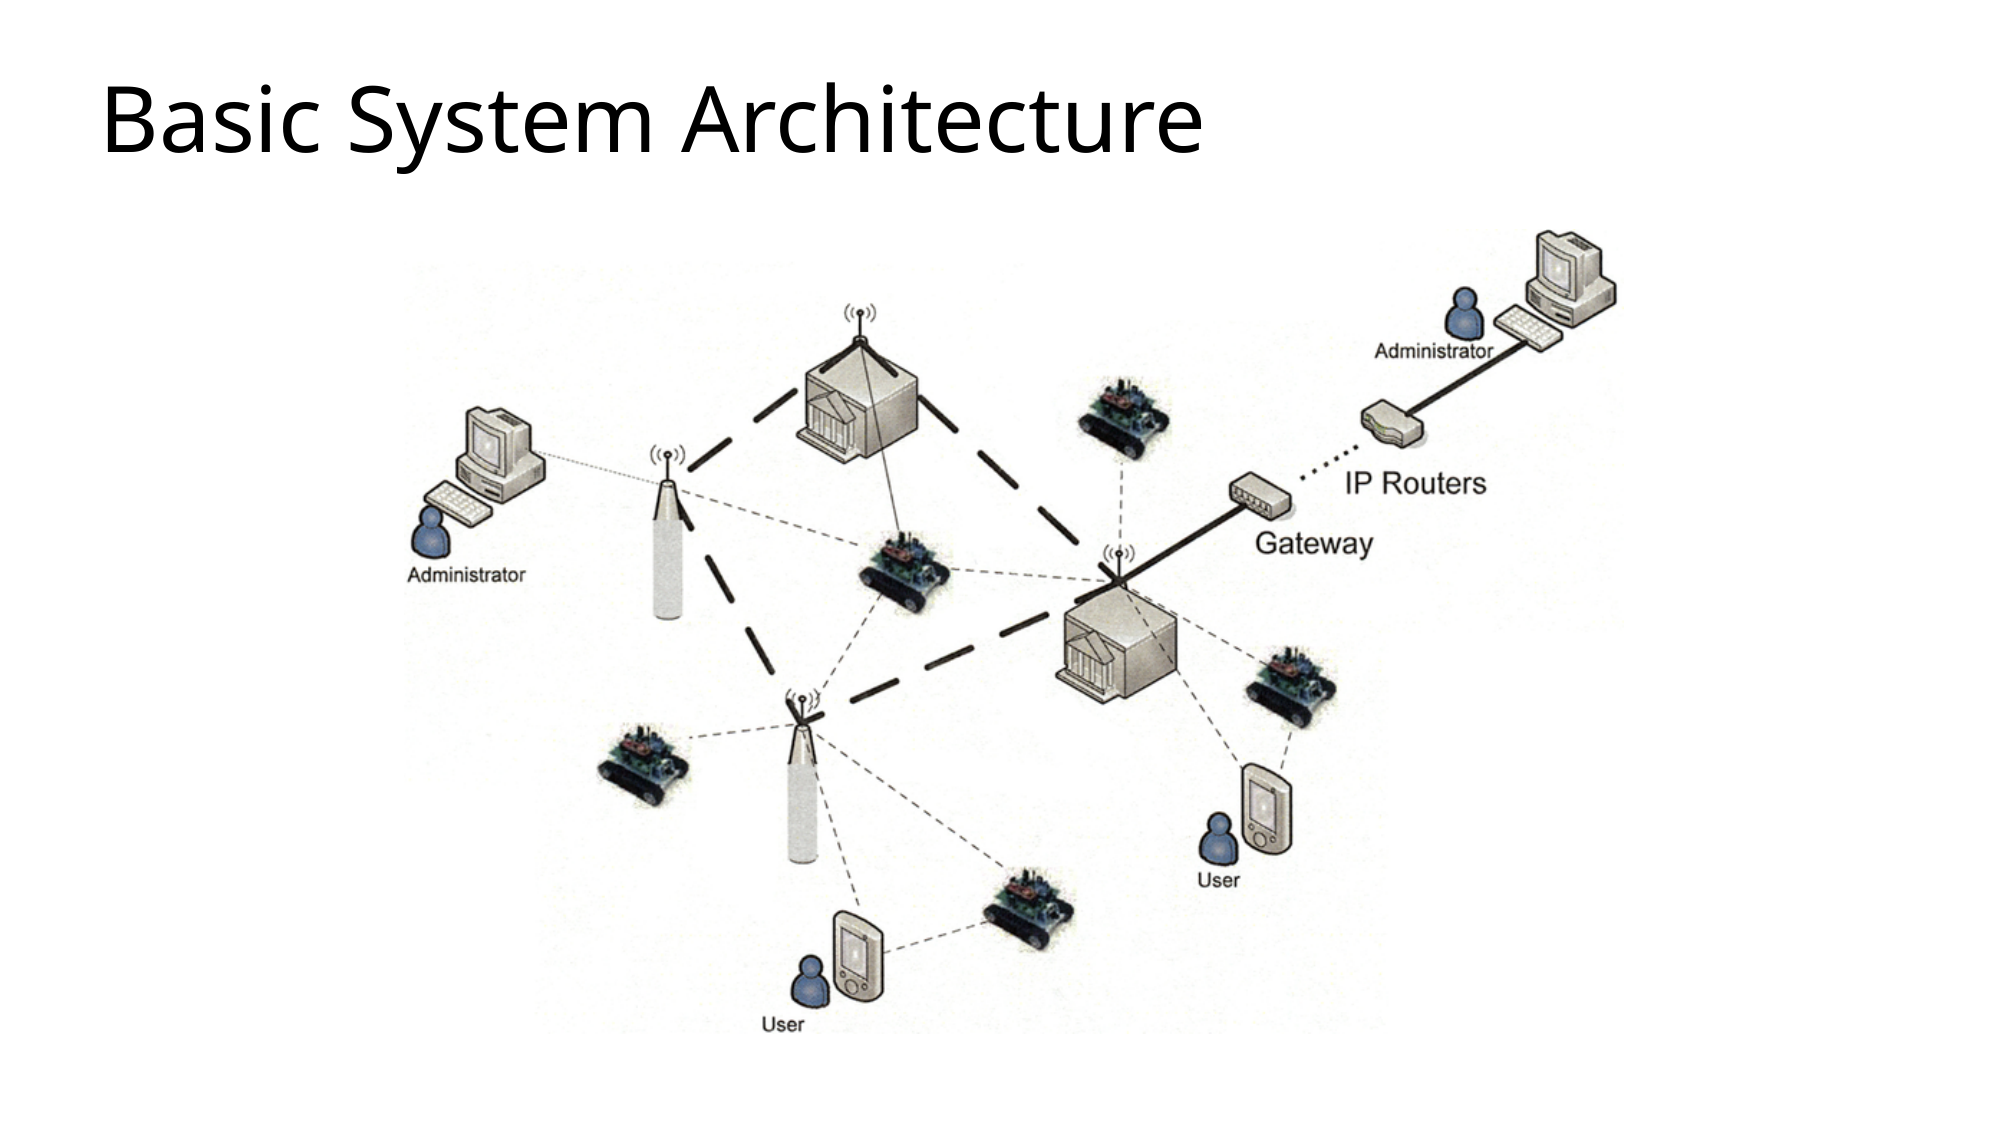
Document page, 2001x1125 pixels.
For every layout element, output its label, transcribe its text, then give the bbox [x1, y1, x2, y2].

picture [404, 229, 1624, 1034]
title Basic System Architecture [85, 32, 1643, 214]
